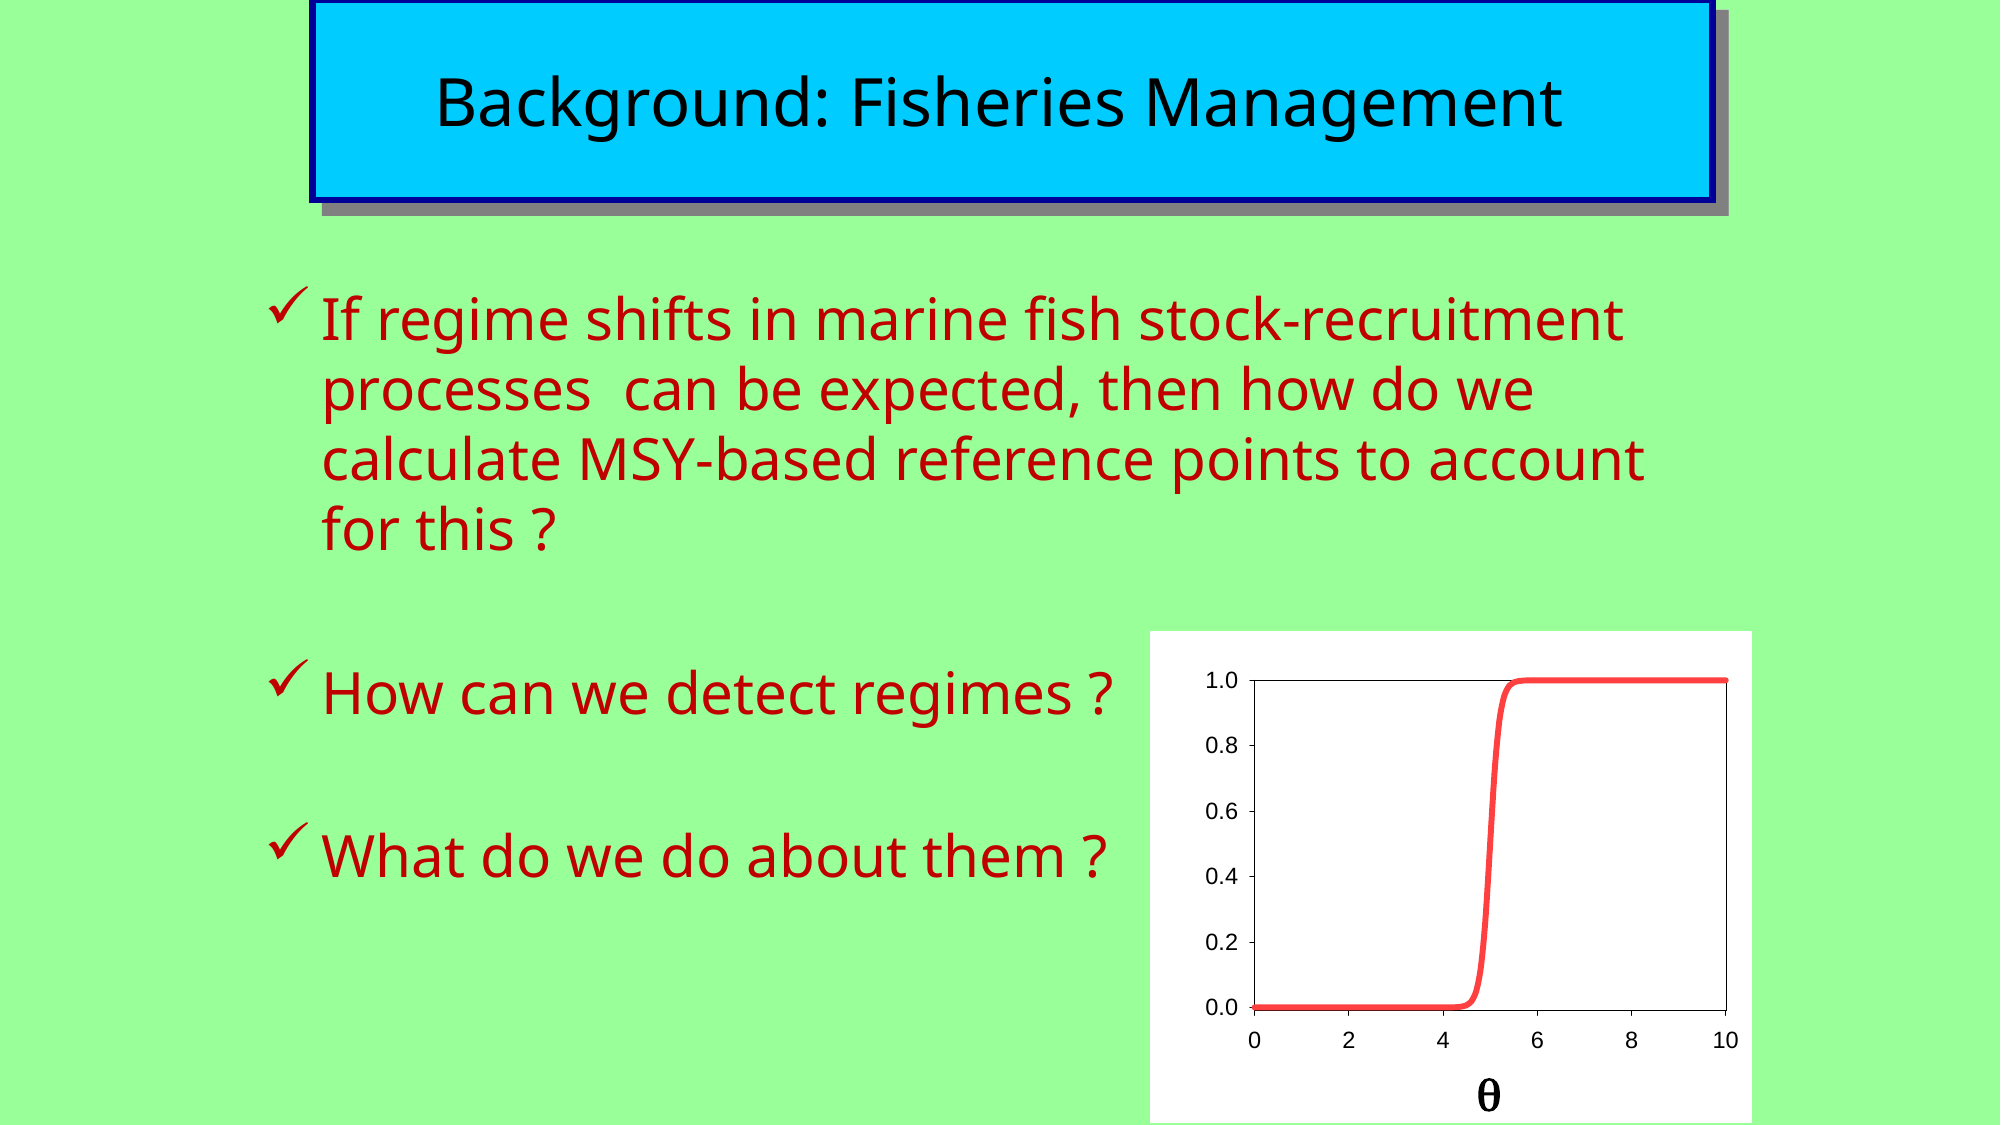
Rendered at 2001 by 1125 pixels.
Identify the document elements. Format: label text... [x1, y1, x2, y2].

title Background: Fisheries Management [249, 0, 1750, 200]
picture [1149, 630, 1753, 1124]
list If regime shifts in marine fish stock-recruitment processes can be expected, then how do we calculate MSY-based reference points to account for this ? How can we detect regimes ? What do we do about them ? [249, 275, 1750, 975]
